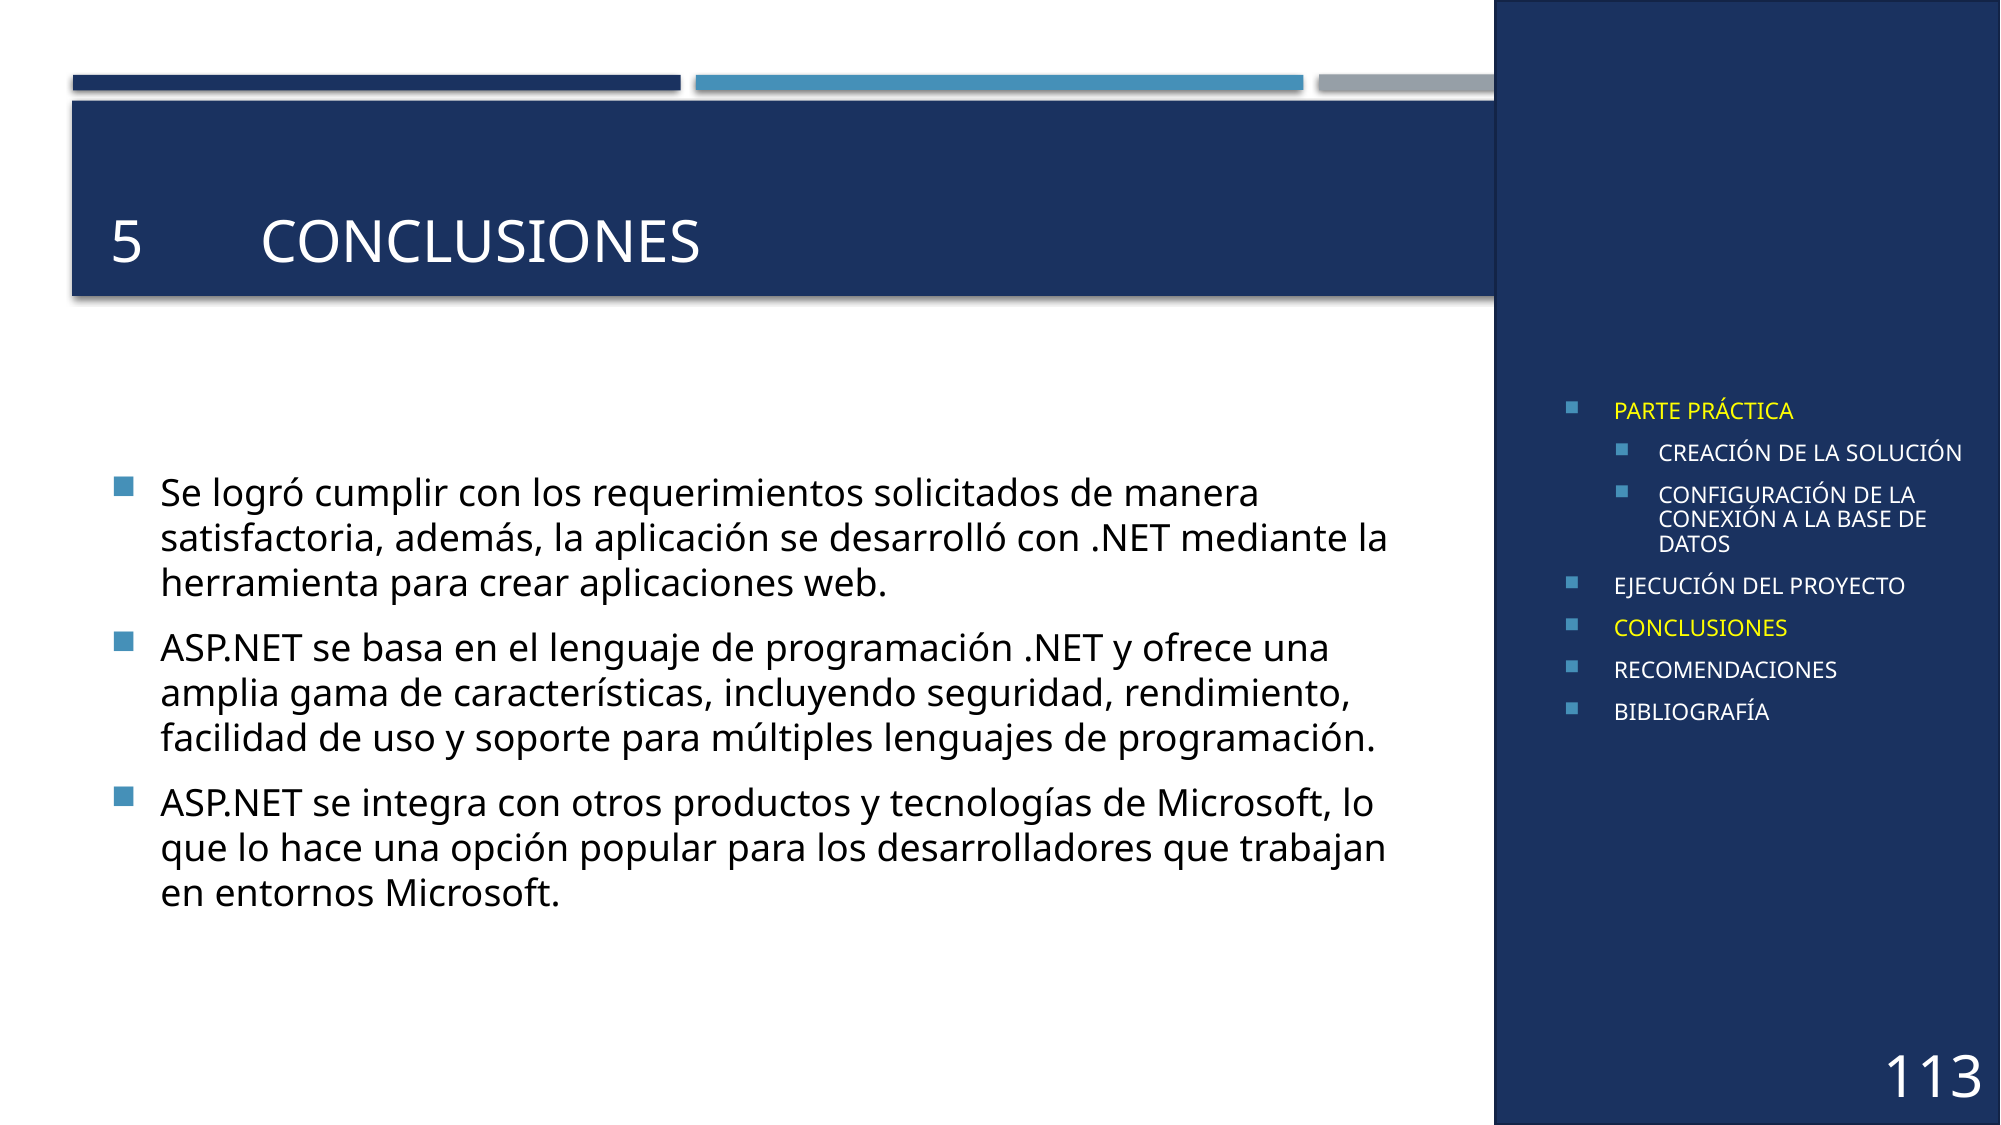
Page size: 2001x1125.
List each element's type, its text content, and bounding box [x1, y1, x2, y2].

text_box PARTE PRÁCTICA CREACIÓN DE LA SOLUCIÓN CONFIGURACIÓN DE LA CONEXIÓN A LA BASE DE DATOS EJECUCIÓN DEL PROYECTO CONCLUSIONES RECOMENDACIONES BIBLIOGRAFÍA [1494, 0, 2000, 1125]
slide_number 113 [1825, 1049, 1999, 1110]
title 5 CONCLUSIONES [95, 115, 1494, 282]
list Se logró cumplir con los requerimientos solicitados de manera satisfactoria, además, la aplicación se desarrolló con .NET mediante la herramienta para crear aplicaciones web. ASP.NET se basa en el lenguaje de programación .NET y ofrece una amplia gama de características, incluyendo seguridad, rendimiento, facilidad de uso y soporte para múltiples lenguajes de programación. ASP.NET se integra con otros productos y tecnologías de Microsoft, lo que lo hace una opción popular para los desarrolladores que trabajan en entornos Microsoft. [95, 357, 1437, 1026]
